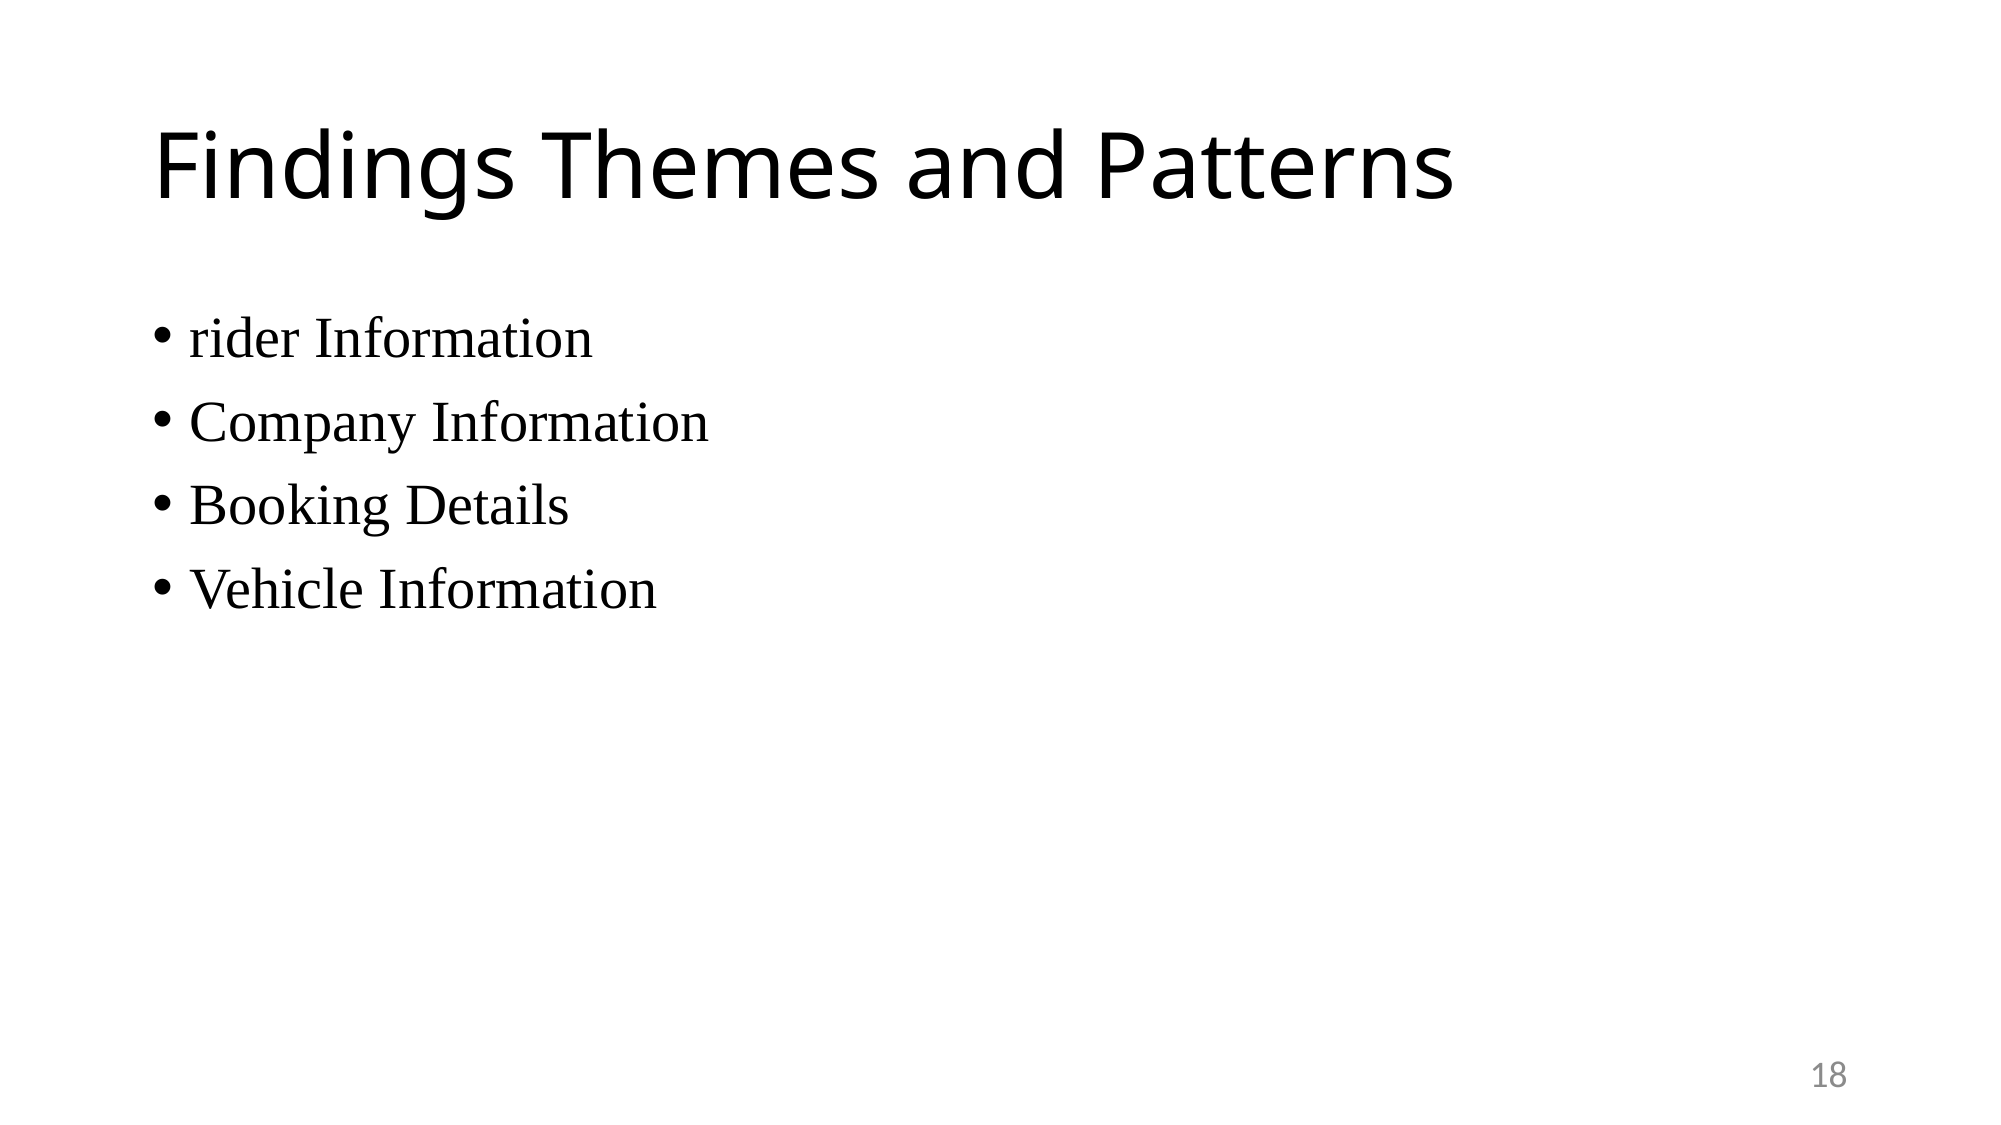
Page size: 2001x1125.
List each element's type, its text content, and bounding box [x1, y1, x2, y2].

list rider Information Company Information Booking Details Vehicle Information [137, 299, 1863, 1043]
title Findings Themes and Patterns [137, 59, 1863, 278]
slide_number 18 [1412, 1042, 1863, 1103]
